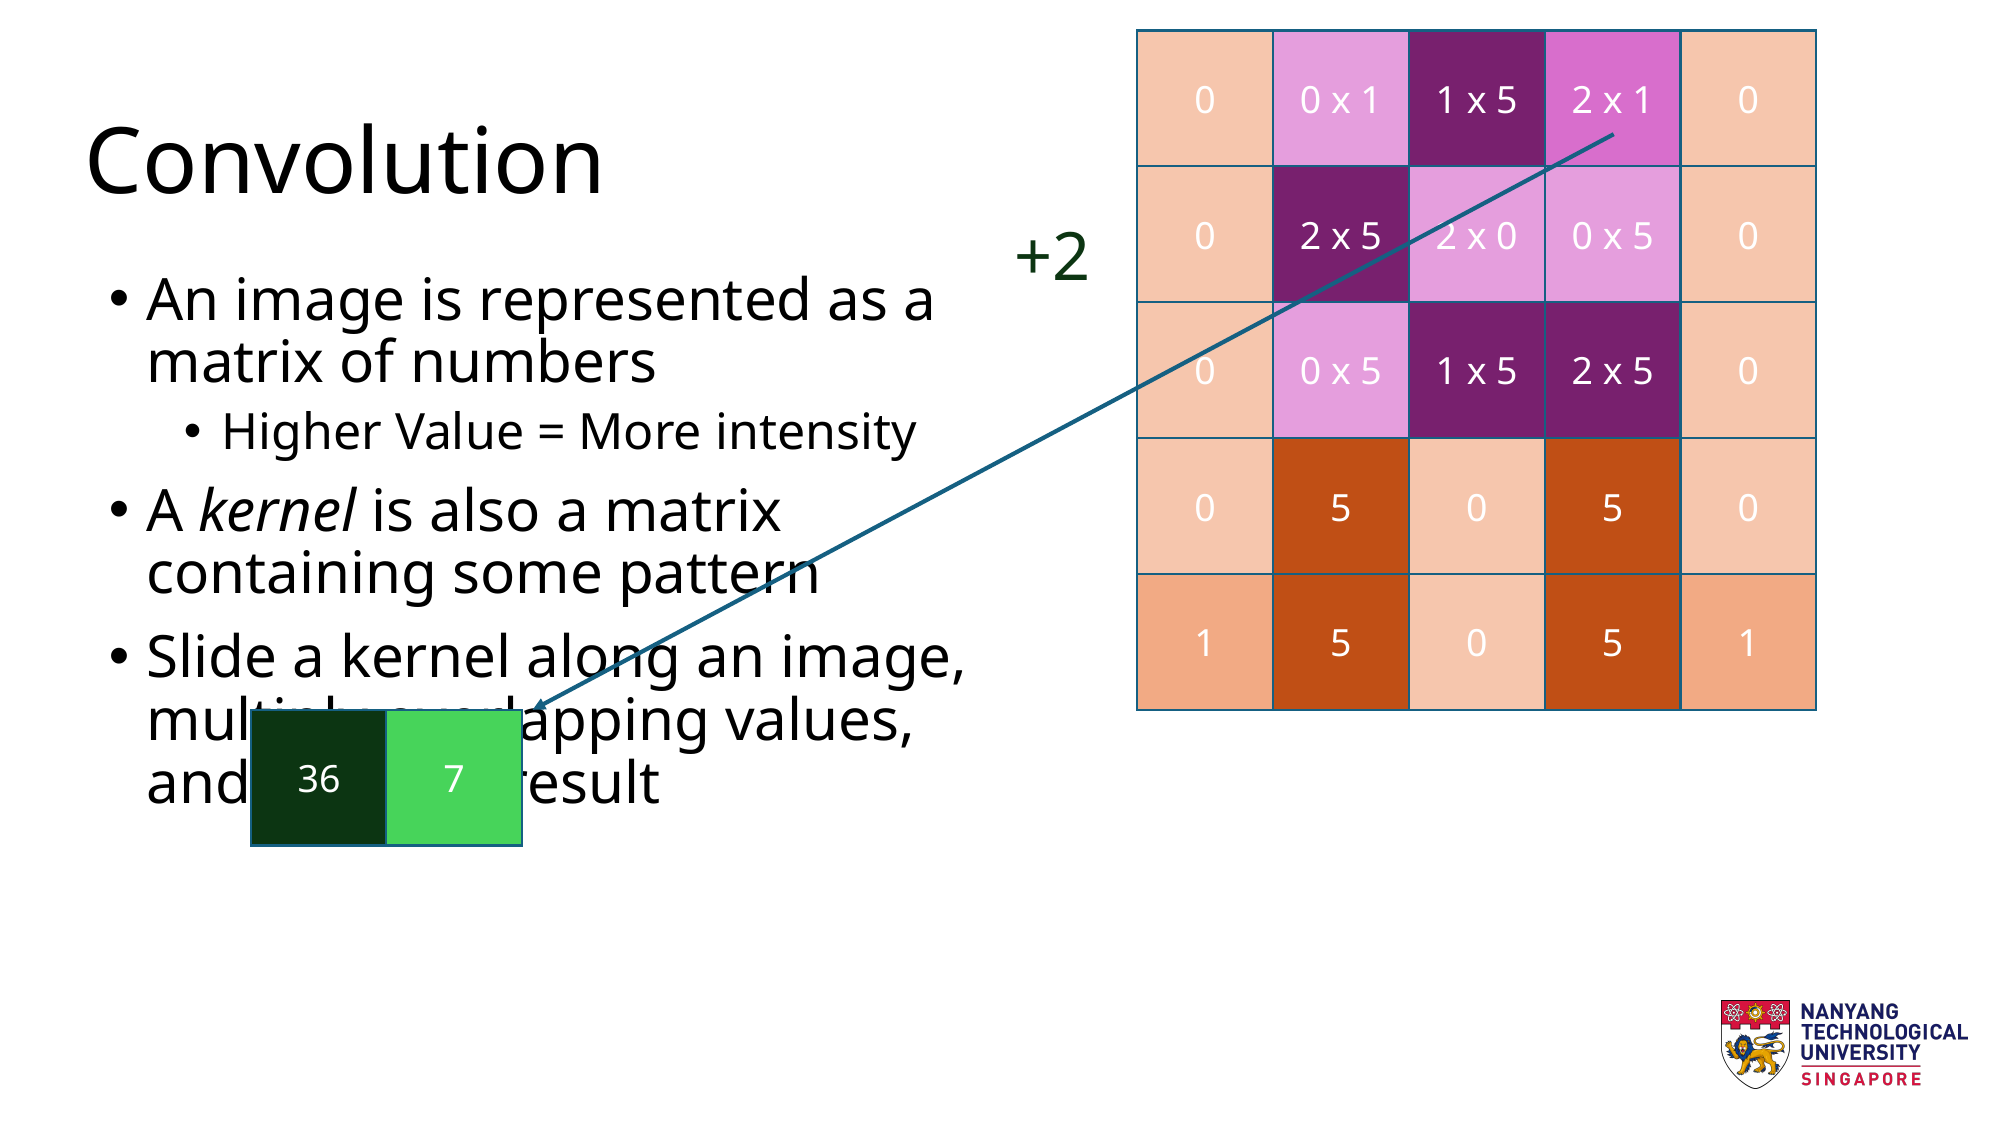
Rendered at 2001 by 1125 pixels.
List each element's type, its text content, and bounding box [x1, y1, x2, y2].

text_box 2 x 5 [1615, 301, 1680, 437]
text_box An image is represented as a matrix of numbers Higher Value = More intensity A kernel is also a matrix containing some pattern Slide a kernel along an image, multiply overlapping values, and sum the result [93, 262, 1000, 1018]
text_box 0 [1680, 437, 1817, 573]
text_box 7 [385, 709, 523, 847]
text_box 0 [1680, 301, 1817, 437]
text_box 0 [1680, 29, 1817, 165]
text_box Convolution [69, 106, 1136, 325]
text_box 0 x 1 [1272, 29, 1408, 133]
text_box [532, 133, 1615, 711]
text_box 5 [1615, 573, 1680, 711]
text_box 0 [1680, 165, 1817, 301]
picture [1720, 1000, 1968, 1090]
text_box 5 [1615, 437, 1680, 573]
text_box 1 [1680, 573, 1817, 711]
text_box 36 [250, 709, 385, 847]
text_box 1 x 5 [1408, 29, 1546, 133]
text_box 0 [1136, 29, 1272, 133]
text_box 2 x 1 [1546, 29, 1680, 165]
text_box 0 x 5 [1615, 165, 1680, 301]
